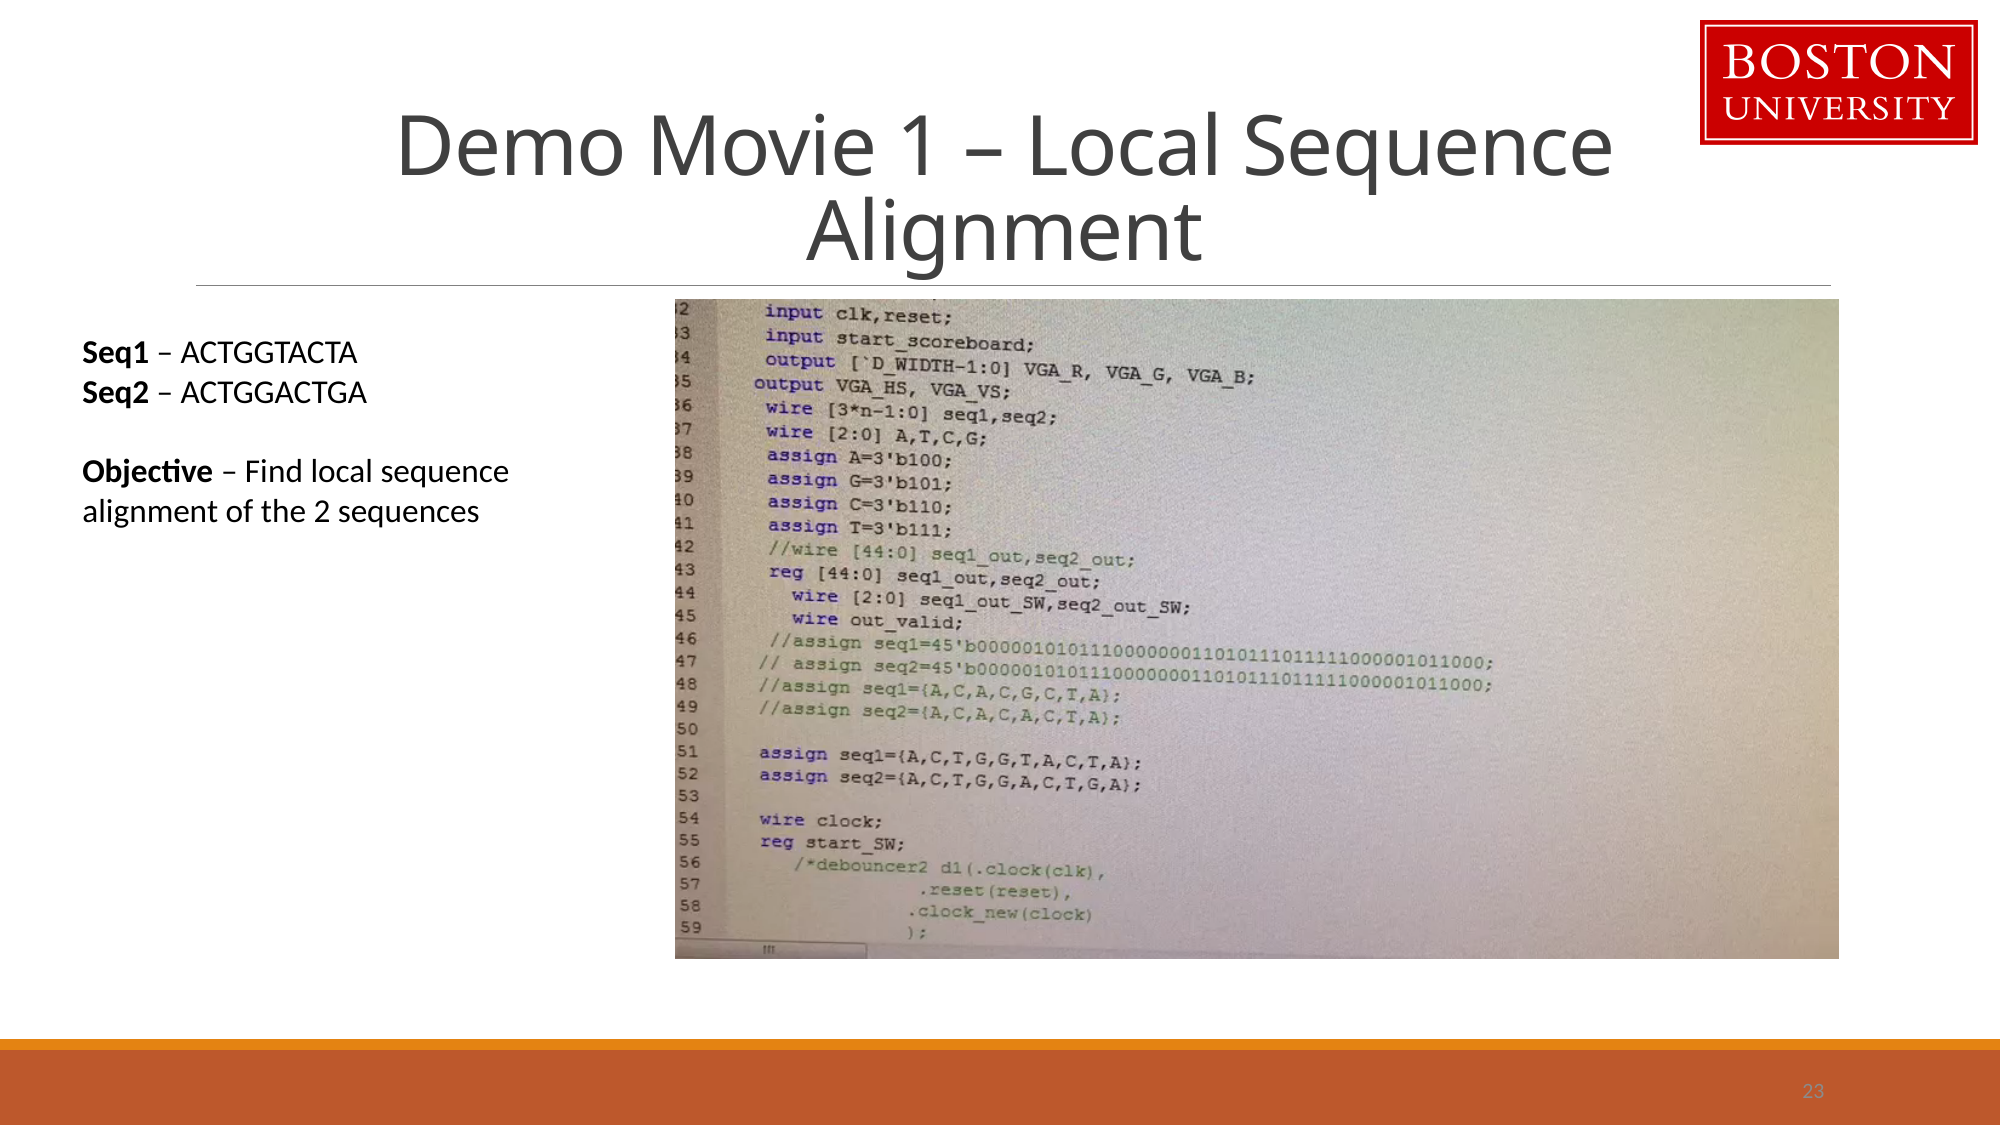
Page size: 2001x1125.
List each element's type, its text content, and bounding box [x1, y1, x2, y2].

text_box Seq1 – ACTGGTACTA Seq2 – ACTGGACTGA Objective – Find local sequence alignment of the 2 sequences [67, 322, 608, 537]
slide_number 23 [1624, 1059, 1840, 1120]
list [674, 298, 1840, 960]
picture [1700, 19, 1979, 145]
title Demo Movie 1 – Local Sequence Alignment [180, 47, 1830, 285]
